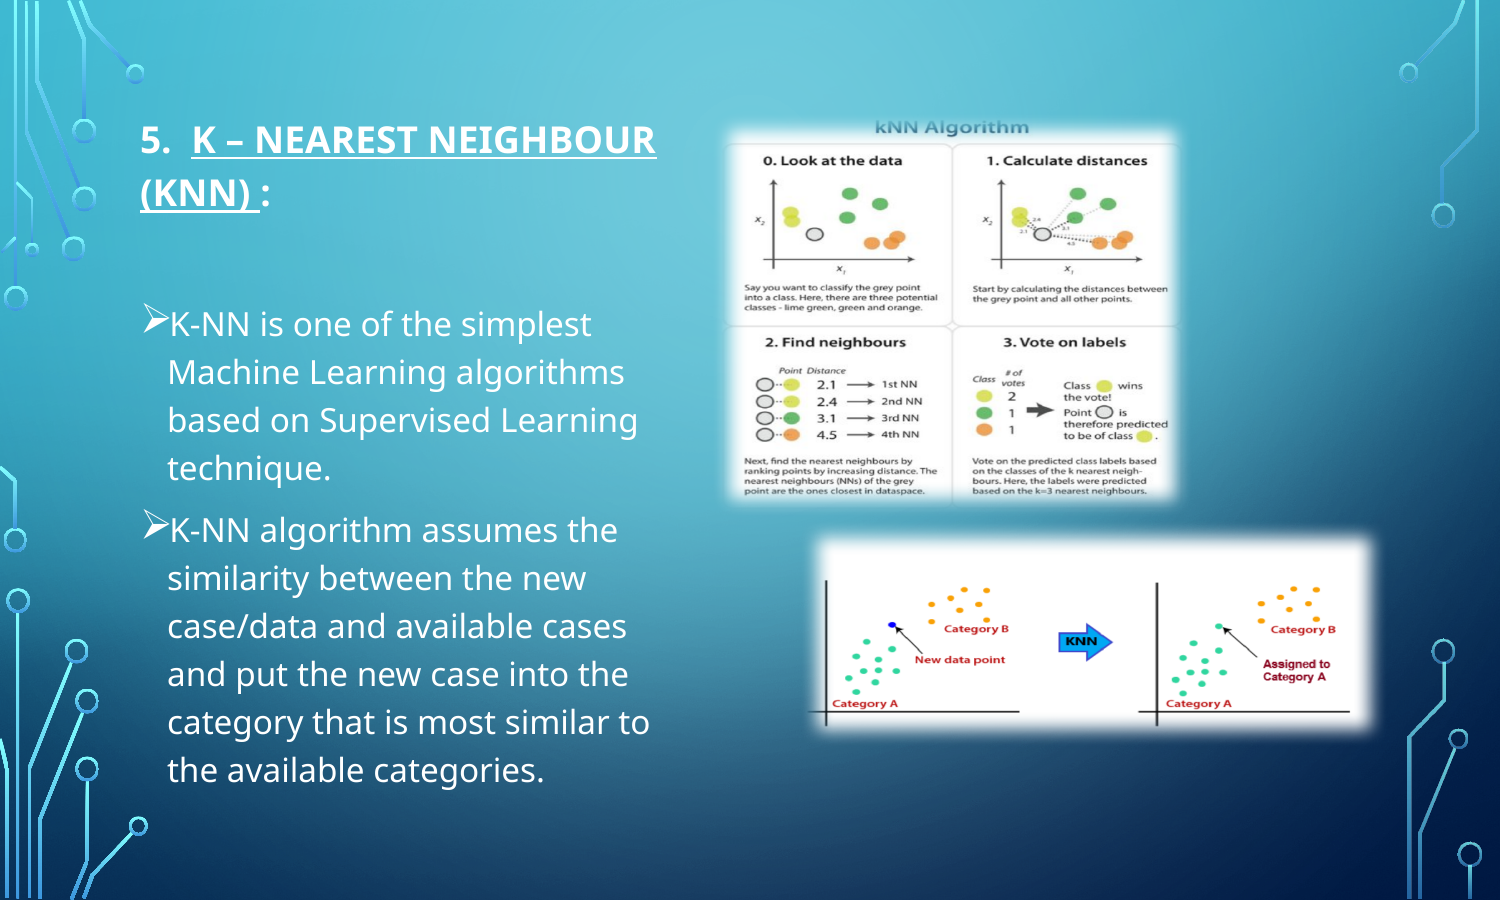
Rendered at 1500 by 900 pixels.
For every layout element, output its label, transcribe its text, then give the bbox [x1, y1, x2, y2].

picture [710, 112, 1193, 518]
picture [799, 520, 1387, 746]
list 5. K – NEAREST NEIGHBOUR (KNN) : K-NN is one of the simplest Machine Learning algorithms based on Supervised Learning technique. K-NN algorithm assumes the similarity between the new case/data and available cases and put the new case into the category that is most similar to the available categories. [125, 99, 712, 804]
